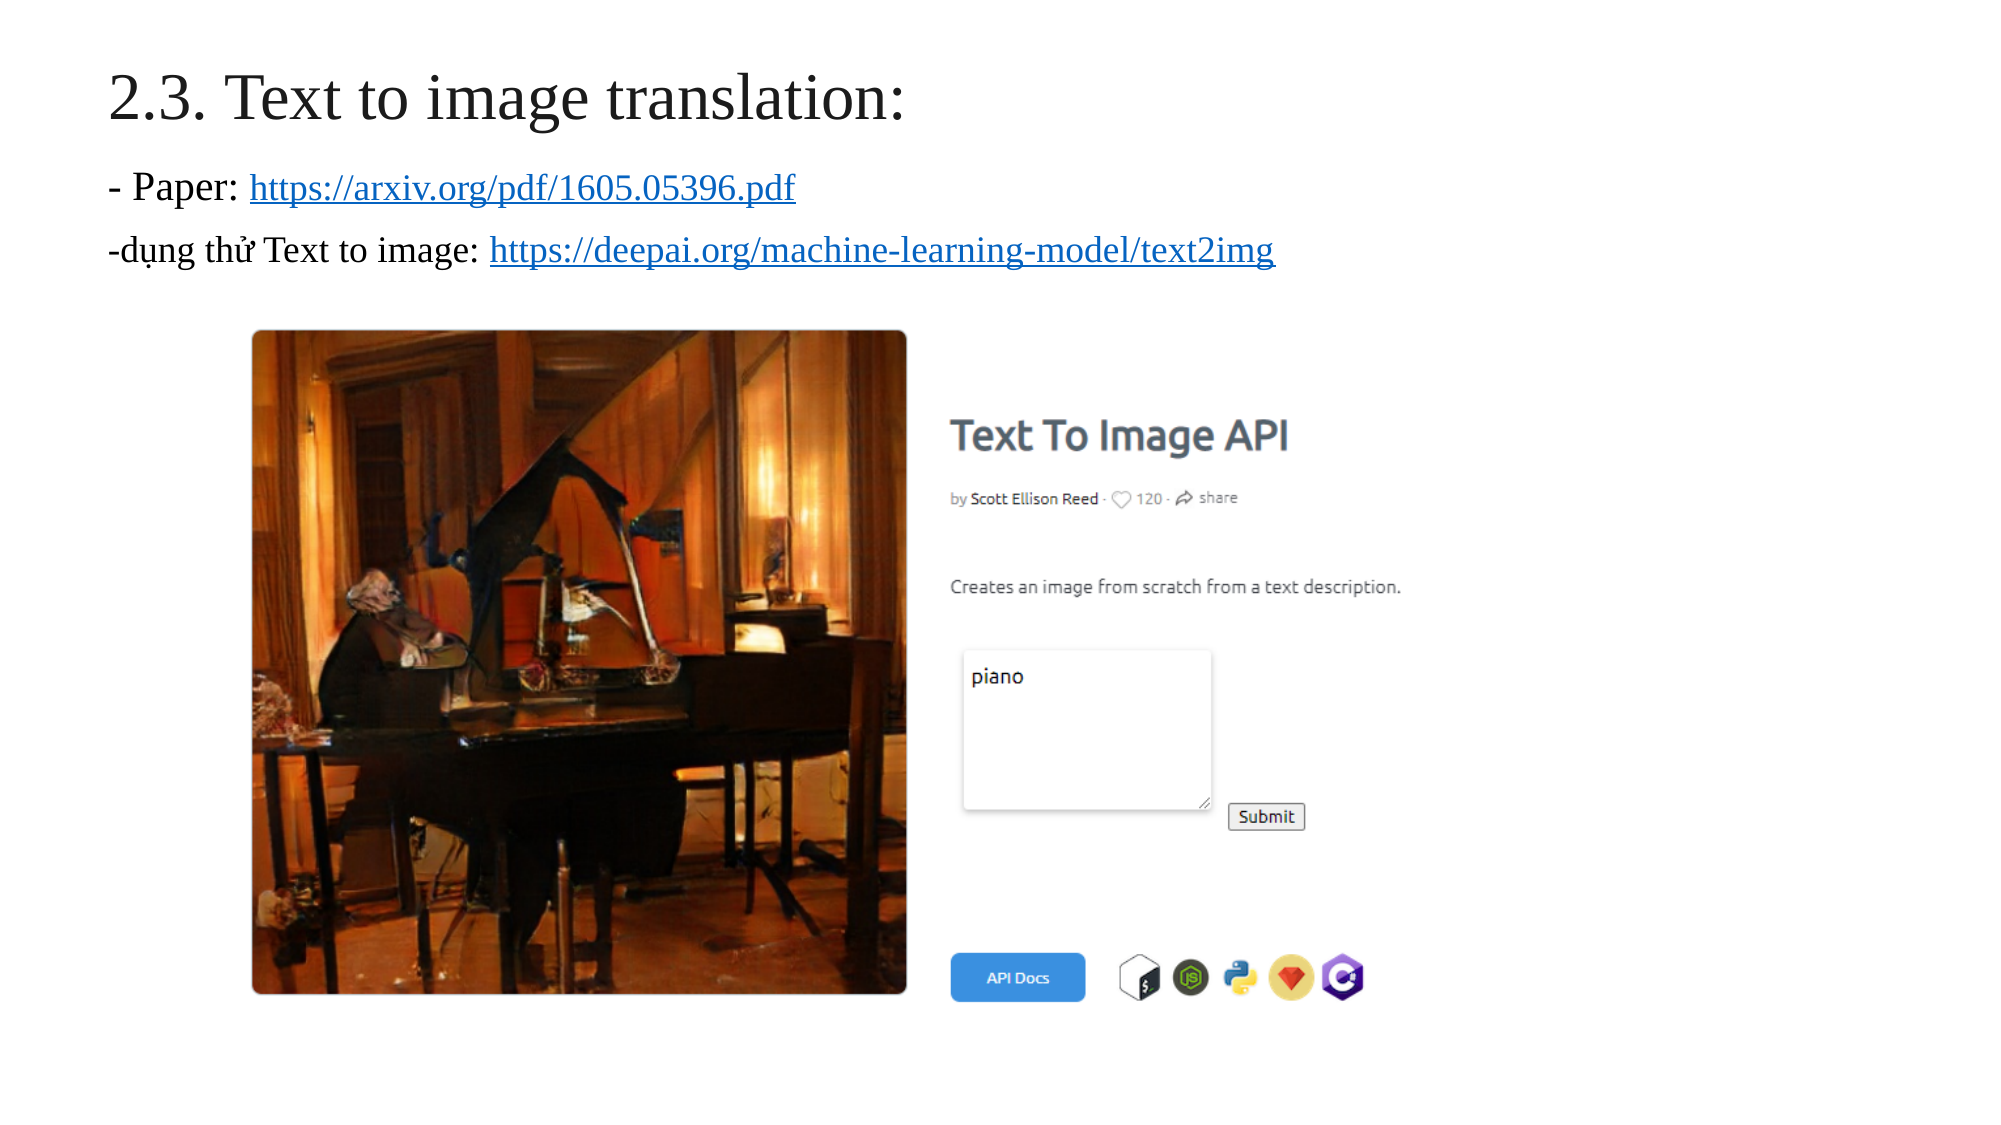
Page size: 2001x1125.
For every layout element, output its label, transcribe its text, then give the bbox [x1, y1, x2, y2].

text_box 2.3. Text to image translation: [93, 21, 1819, 156]
text_box - Paper: https://arxiv.org/pdf/1605.05396.pdf -dụng thử Text to image: https://deepai.org/machine-learning-model/text2img [93, 156, 1882, 478]
picture [225, 308, 1775, 1034]
